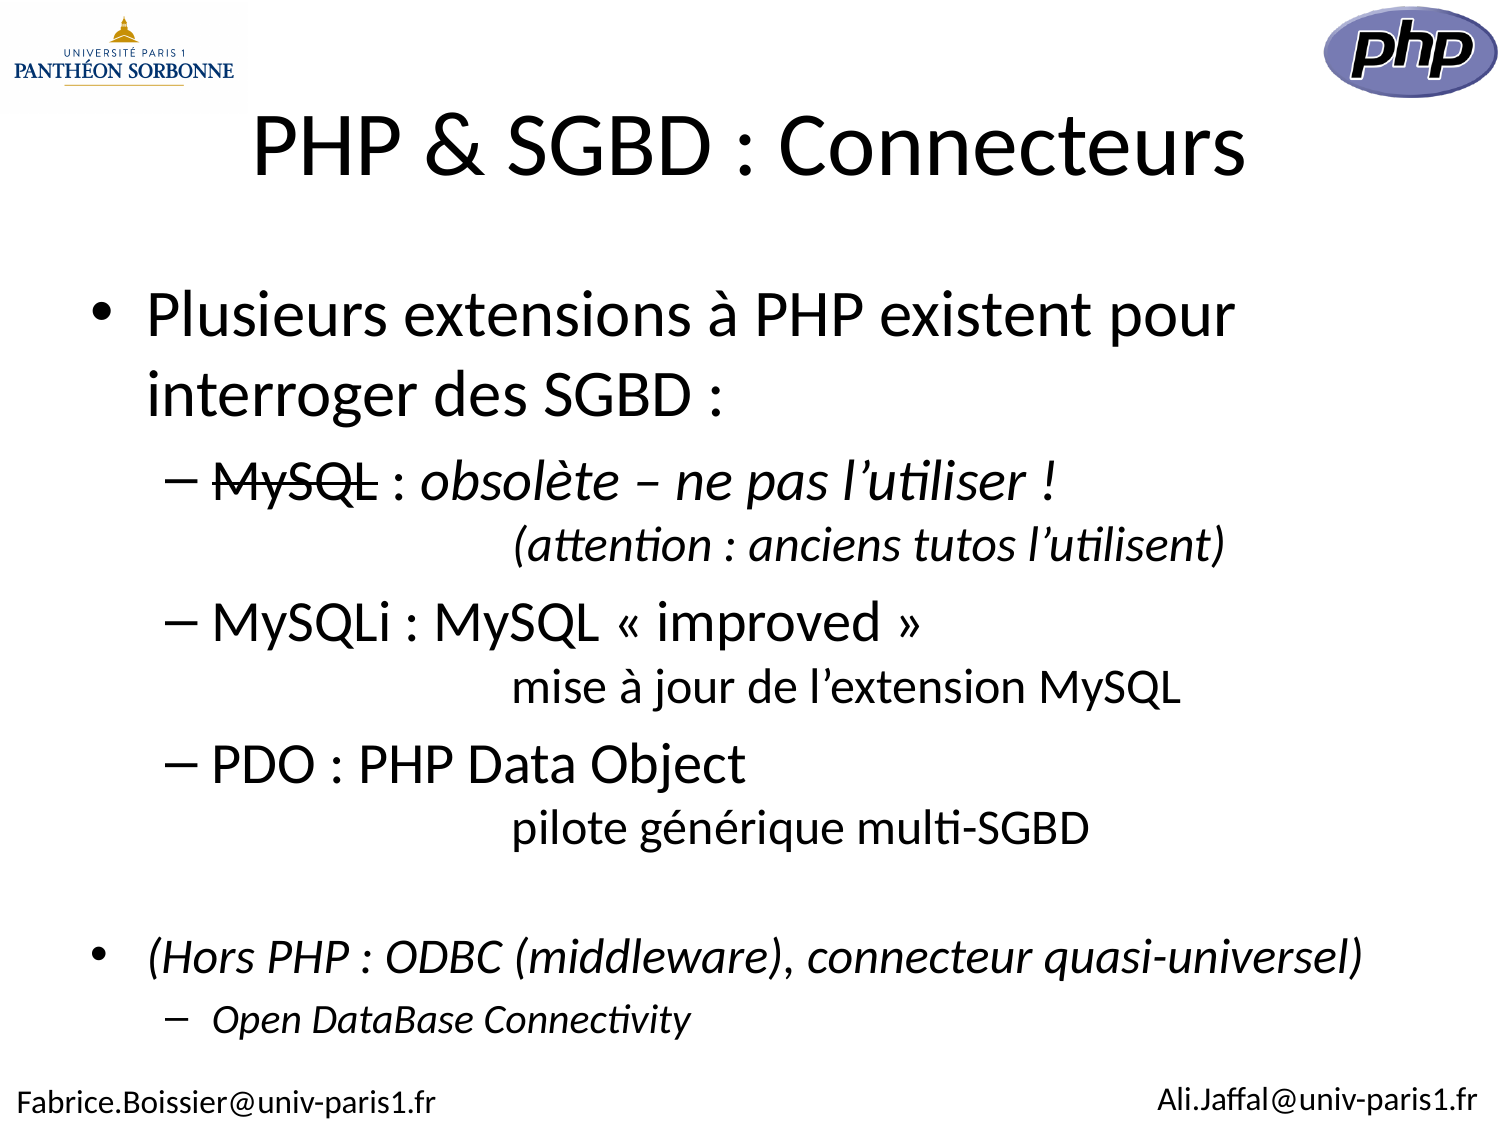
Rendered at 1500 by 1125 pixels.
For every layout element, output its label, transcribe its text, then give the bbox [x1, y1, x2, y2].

list Plusieurs extensions à PHP existent pour interroger des SGBD : MySQL : obsolète – ne pas l’utiliser ! (attention : anciens tutos l’utilisent) MySQLi : MySQL « improved » mise à jour de l’extension MySQL PDO : PHP Data Object pilote générique multi-SGBD (Hors PHP : ODBC (middleware), connecteur quasi-universel) Open DataBase Connectivity [75, 262, 1425, 1094]
picture [1321, 0, 1500, 119]
picture [0, 2, 248, 114]
title PHP & SGBD : Connecteurs [75, 45, 1425, 233]
